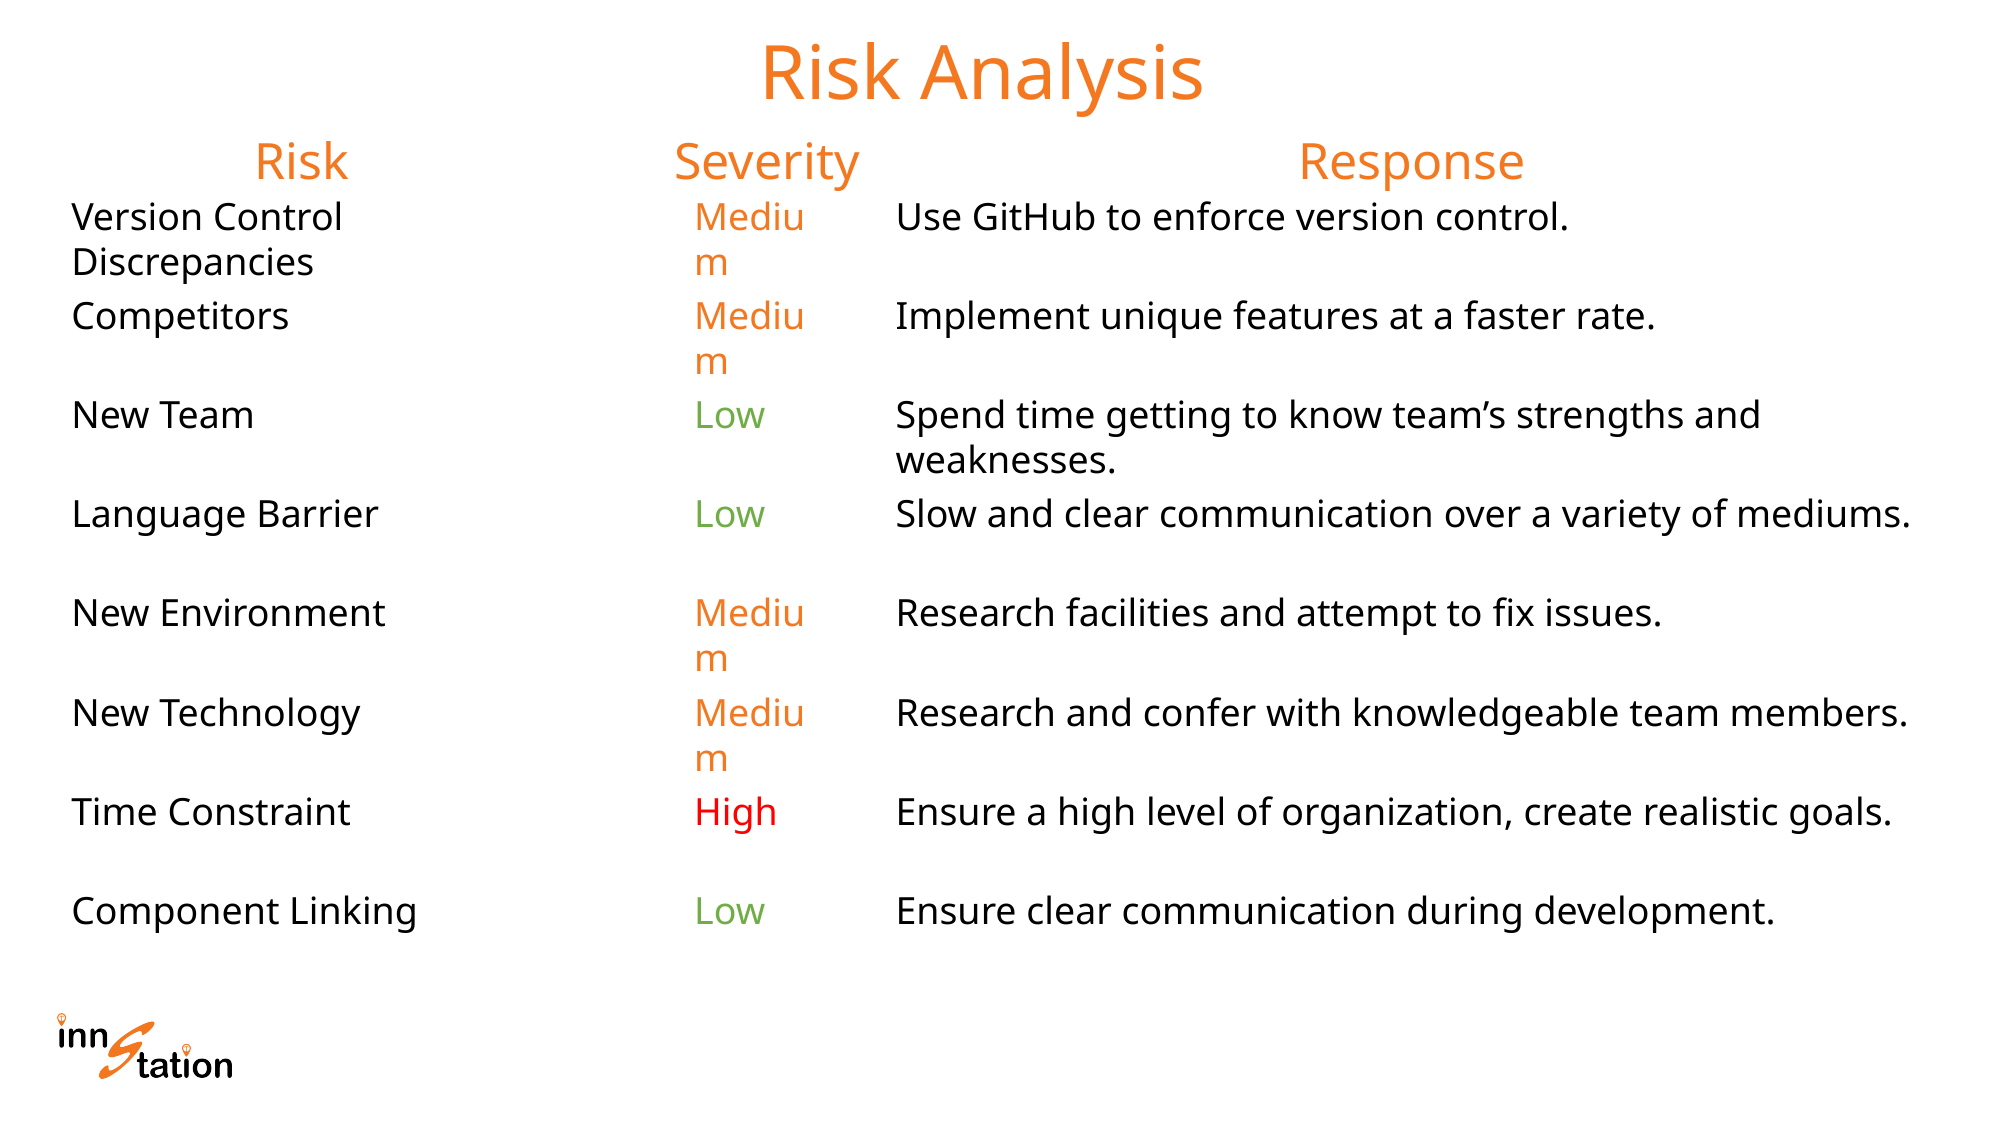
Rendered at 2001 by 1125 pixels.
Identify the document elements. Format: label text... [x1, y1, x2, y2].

text_box Severity [551, 122, 983, 185]
picture [57, 1013, 232, 1079]
text_box Risk Analysis [685, 17, 1280, 122]
text_box Response [1196, 122, 1628, 185]
text_box Risk [86, 122, 517, 185]
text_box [56, 185, 1944, 940]
